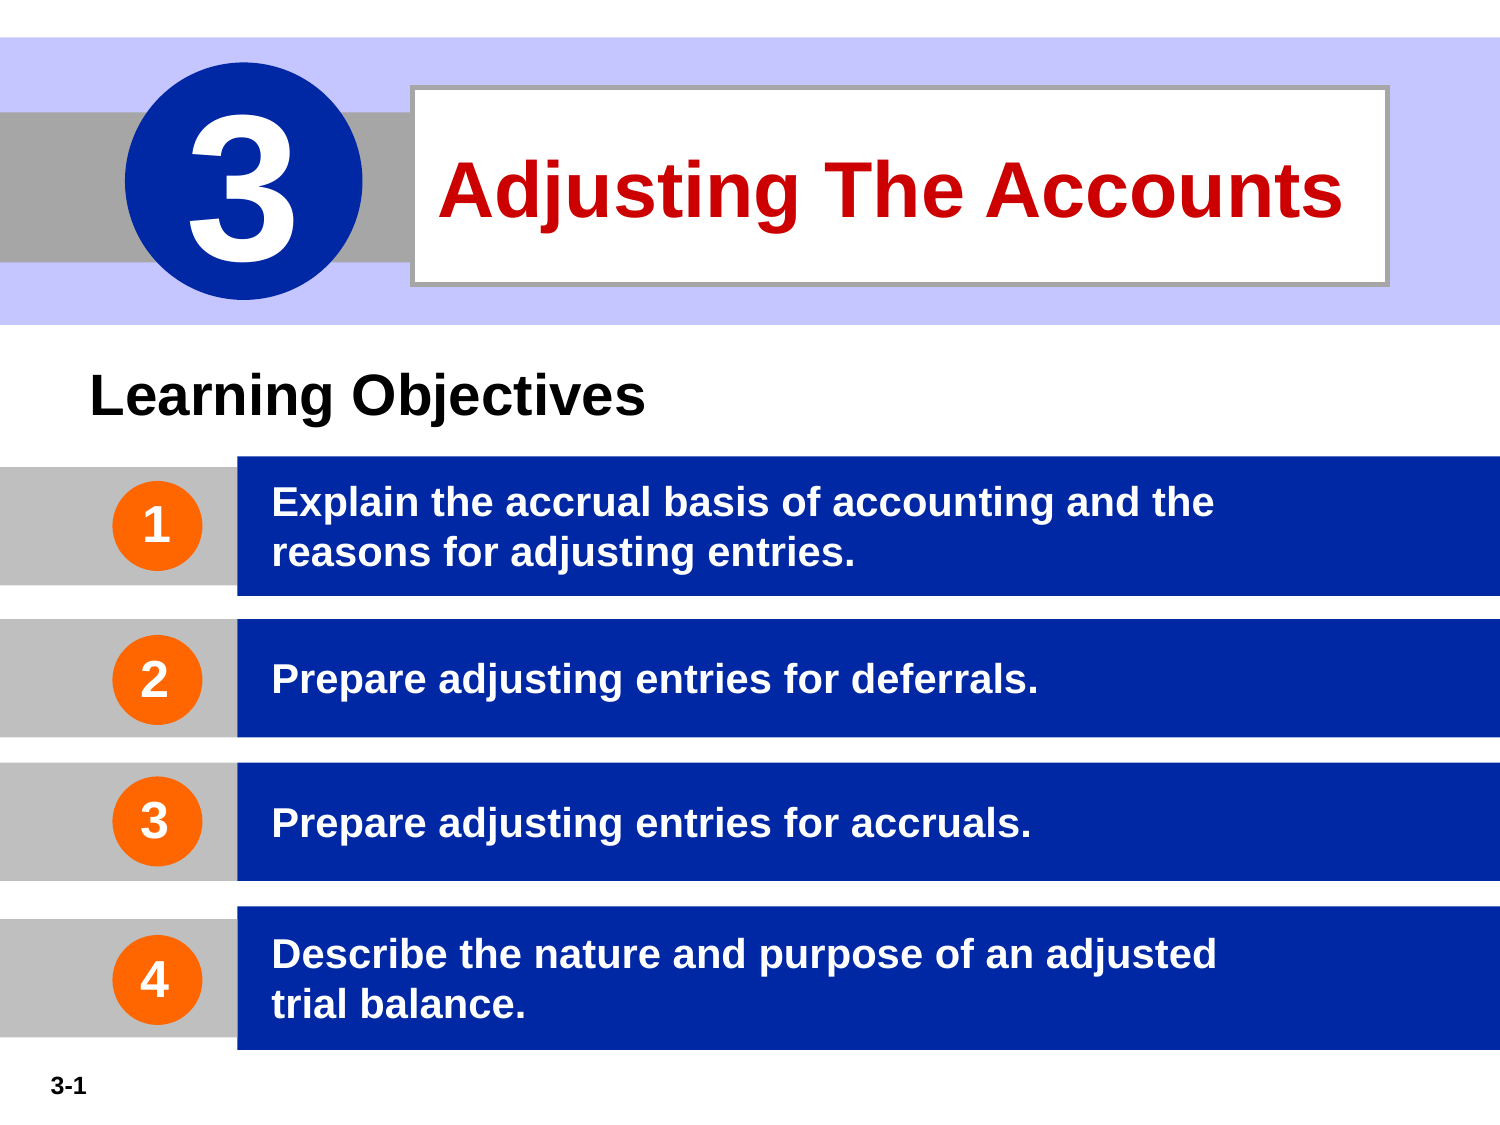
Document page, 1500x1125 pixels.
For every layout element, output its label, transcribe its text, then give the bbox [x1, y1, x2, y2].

text_box Adjusting The Accounts [412, 87, 1388, 285]
text_box 3 [124, 62, 363, 300]
text_box 2 [112, 634, 203, 725]
text_box 3 [112, 776, 203, 867]
text_box [0, 762, 237, 881]
text_box Learning Objectives [75, 350, 800, 435]
text_box [0, 37, 1500, 325]
text_box Prepare adjusting entries for accruals. [237, 762, 1500, 881]
text_box 1 [112, 480, 203, 571]
text_box [0, 919, 238, 1038]
text_box Explain the accrual basis of accounting and the reasons for adjusting entries. [237, 456, 1500, 596]
text_box 4 [112, 934, 203, 1025]
text_box Describe the nature and purpose of an adjusted trial balance. [237, 906, 1500, 1050]
text_box [0, 112, 156, 263]
text_box [0, 467, 237, 586]
text_box [331, 112, 412, 263]
text_box [0, 619, 237, 738]
text_box Prepare adjusting entries for deferrals. [237, 619, 1500, 738]
